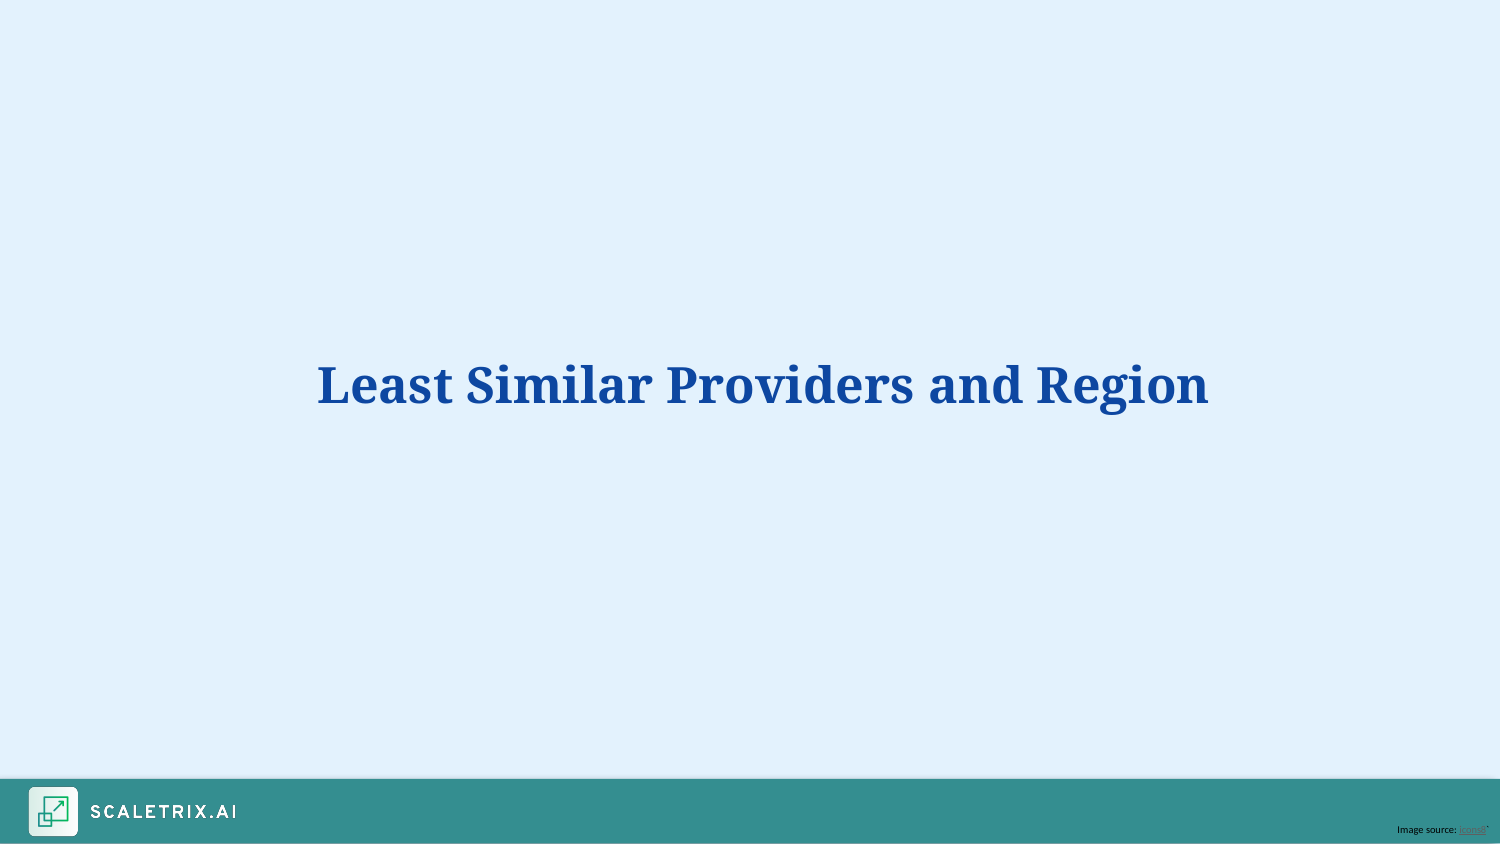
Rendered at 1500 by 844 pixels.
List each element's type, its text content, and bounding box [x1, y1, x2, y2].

picture [0, 783, 266, 844]
text_box Least Similar Providers and Region [303, 346, 1310, 421]
text_box Image source: icons8` [1397, 823, 1498, 836]
